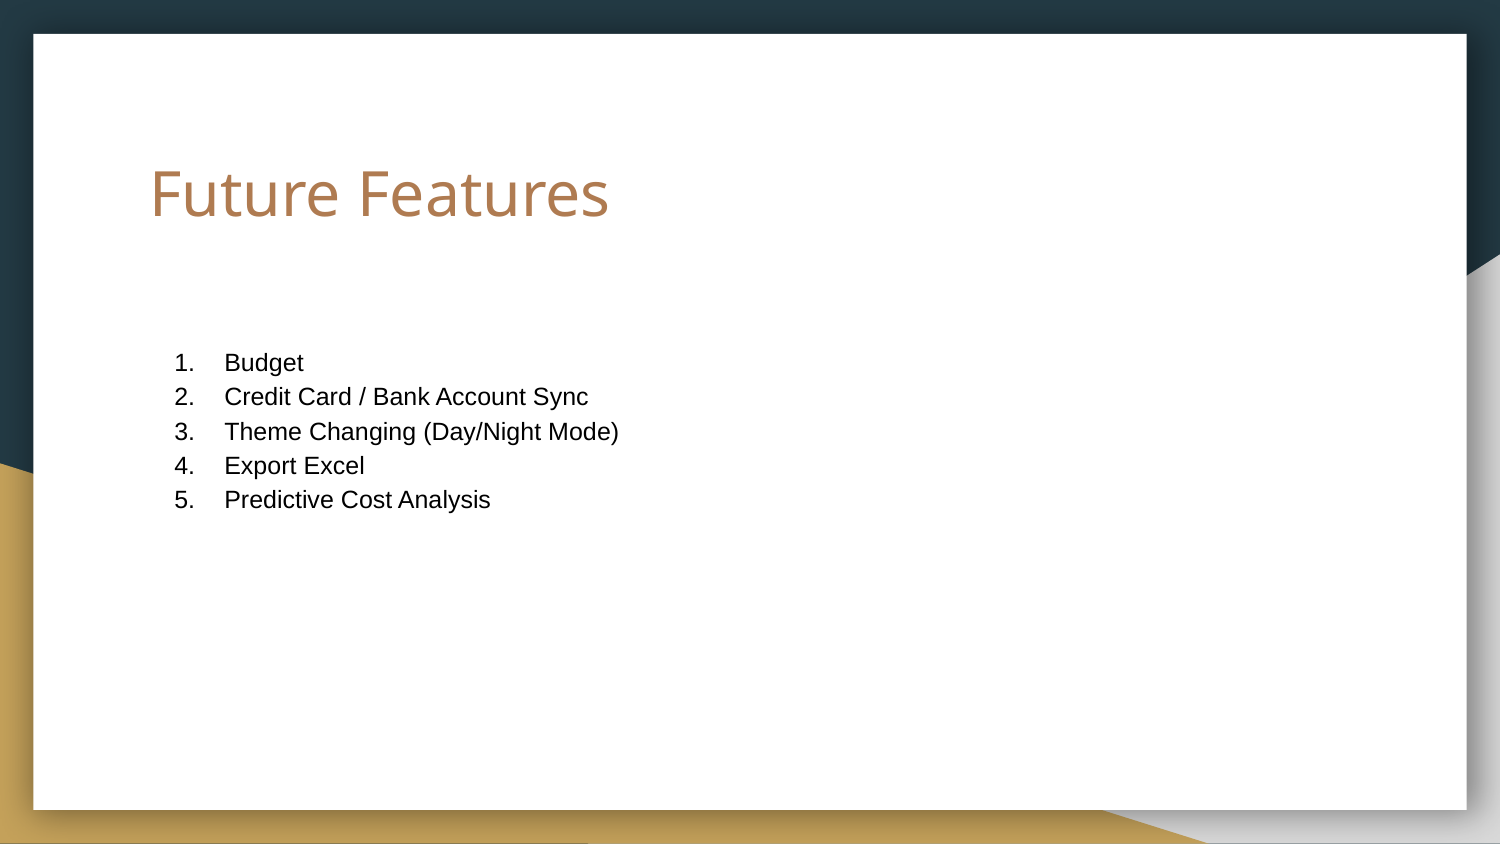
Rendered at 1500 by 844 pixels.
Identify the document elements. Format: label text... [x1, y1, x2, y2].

title Future Features [134, 138, 1366, 296]
list Budget Credit Card / Bank Account Sync Theme Changing (Day/Night Mode) Export Excel Predictive Cost Analysis [134, 326, 1366, 729]
